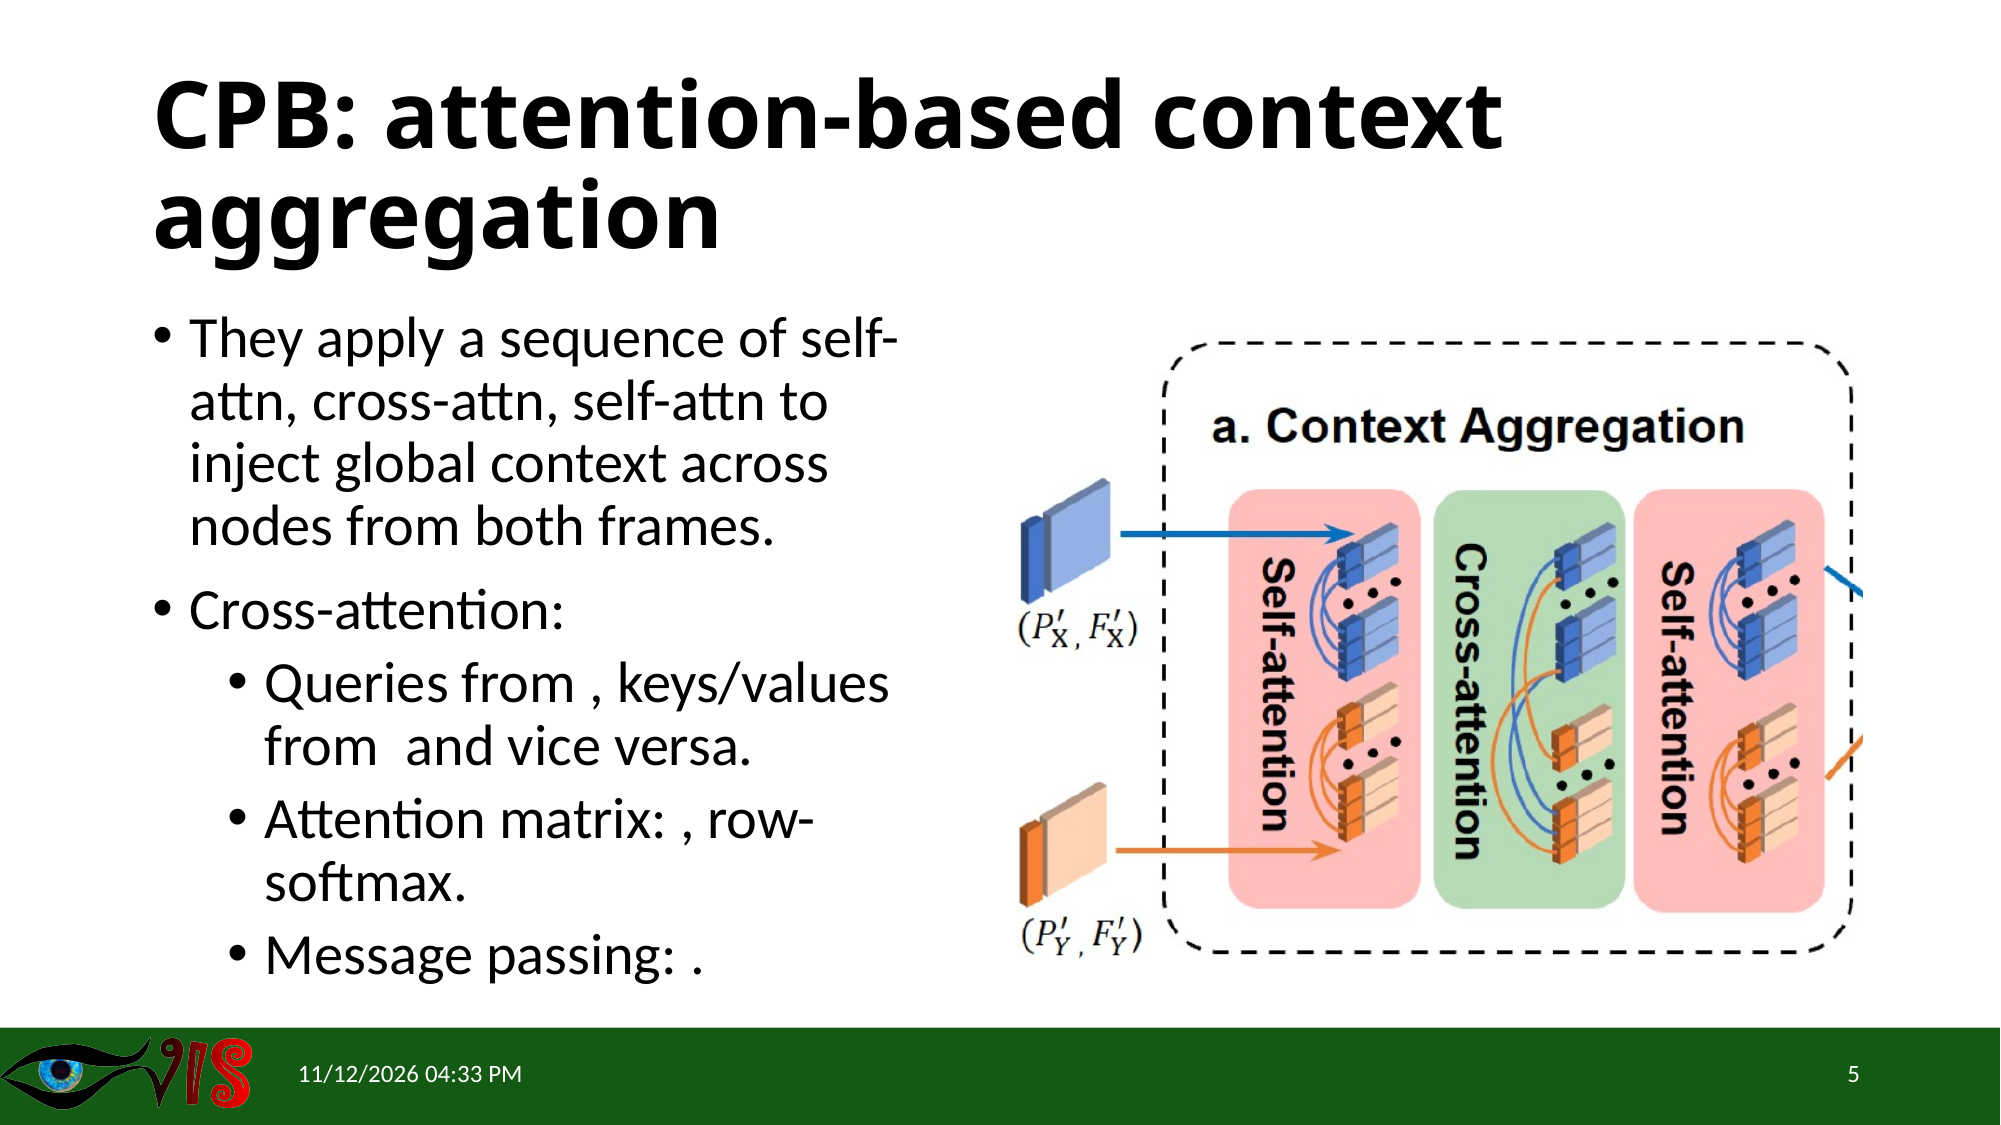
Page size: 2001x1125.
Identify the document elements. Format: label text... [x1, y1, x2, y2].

picture [1012, 331, 1863, 982]
picture [0, 1036, 253, 1110]
title CPB: attention-based context aggregation [137, 59, 1863, 278]
